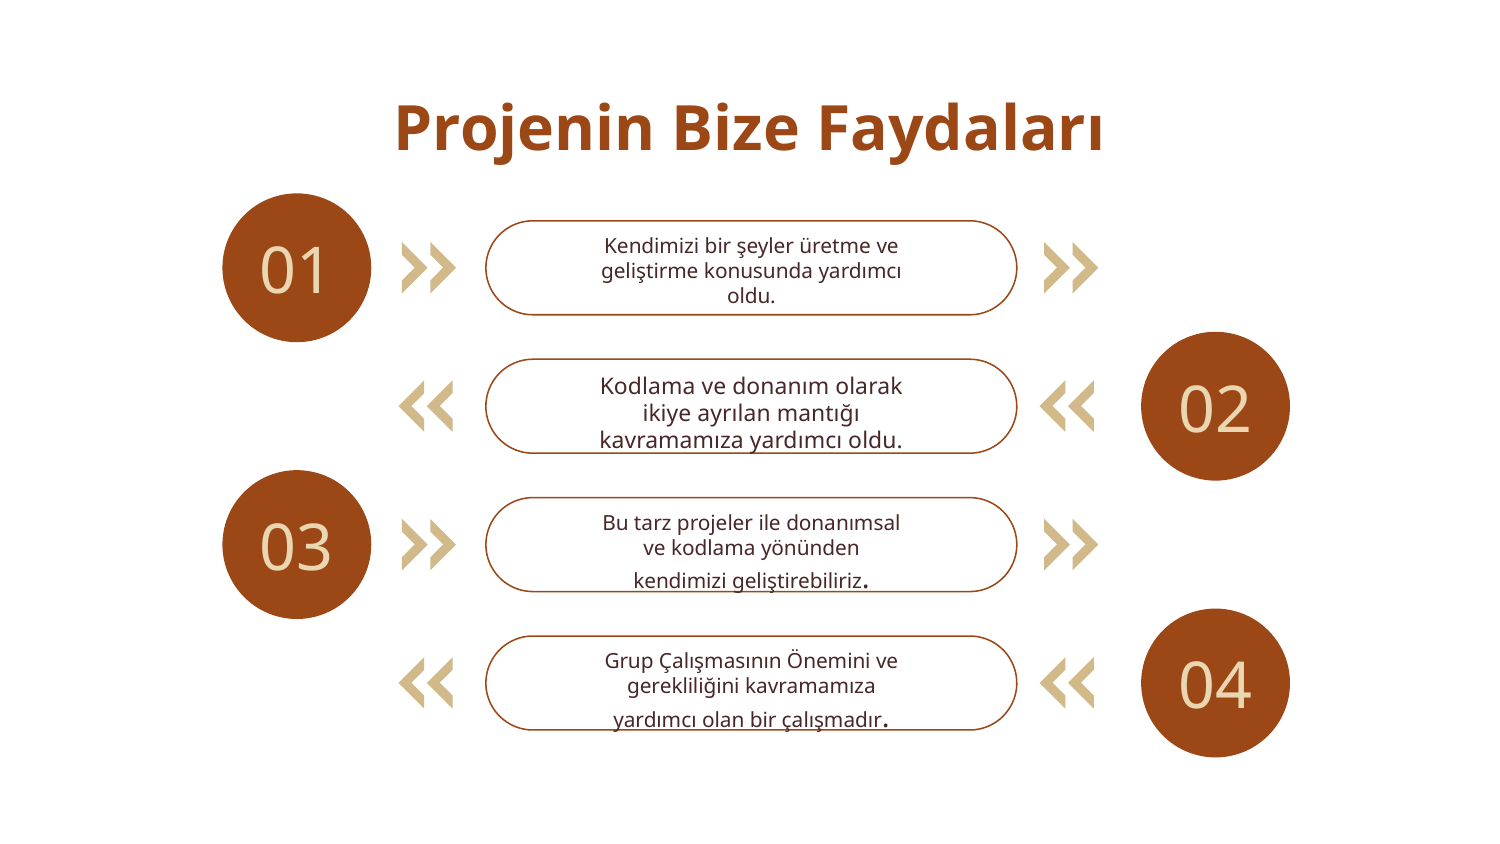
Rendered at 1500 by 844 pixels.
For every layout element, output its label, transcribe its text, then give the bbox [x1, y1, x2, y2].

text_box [207, 632, 919, 734]
text_box 03 [222, 470, 370, 620]
text_box [921, 636, 1017, 730]
text_box [485, 497, 579, 592]
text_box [1018, 518, 1099, 571]
text_box 04 [1141, 608, 1291, 758]
text_box 01 [222, 193, 370, 343]
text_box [398, 380, 479, 433]
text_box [207, 355, 919, 457]
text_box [1039, 656, 1120, 709]
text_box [398, 656, 479, 709]
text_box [375, 518, 457, 571]
text_box [485, 220, 579, 315]
text_box 02 [1141, 331, 1291, 481]
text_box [375, 241, 457, 294]
text_box [921, 359, 1017, 454]
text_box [1039, 380, 1120, 433]
title Projenin Bize Faydaları [75, 72, 1425, 167]
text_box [583, 217, 1308, 318]
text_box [583, 494, 1308, 595]
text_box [1018, 241, 1099, 294]
